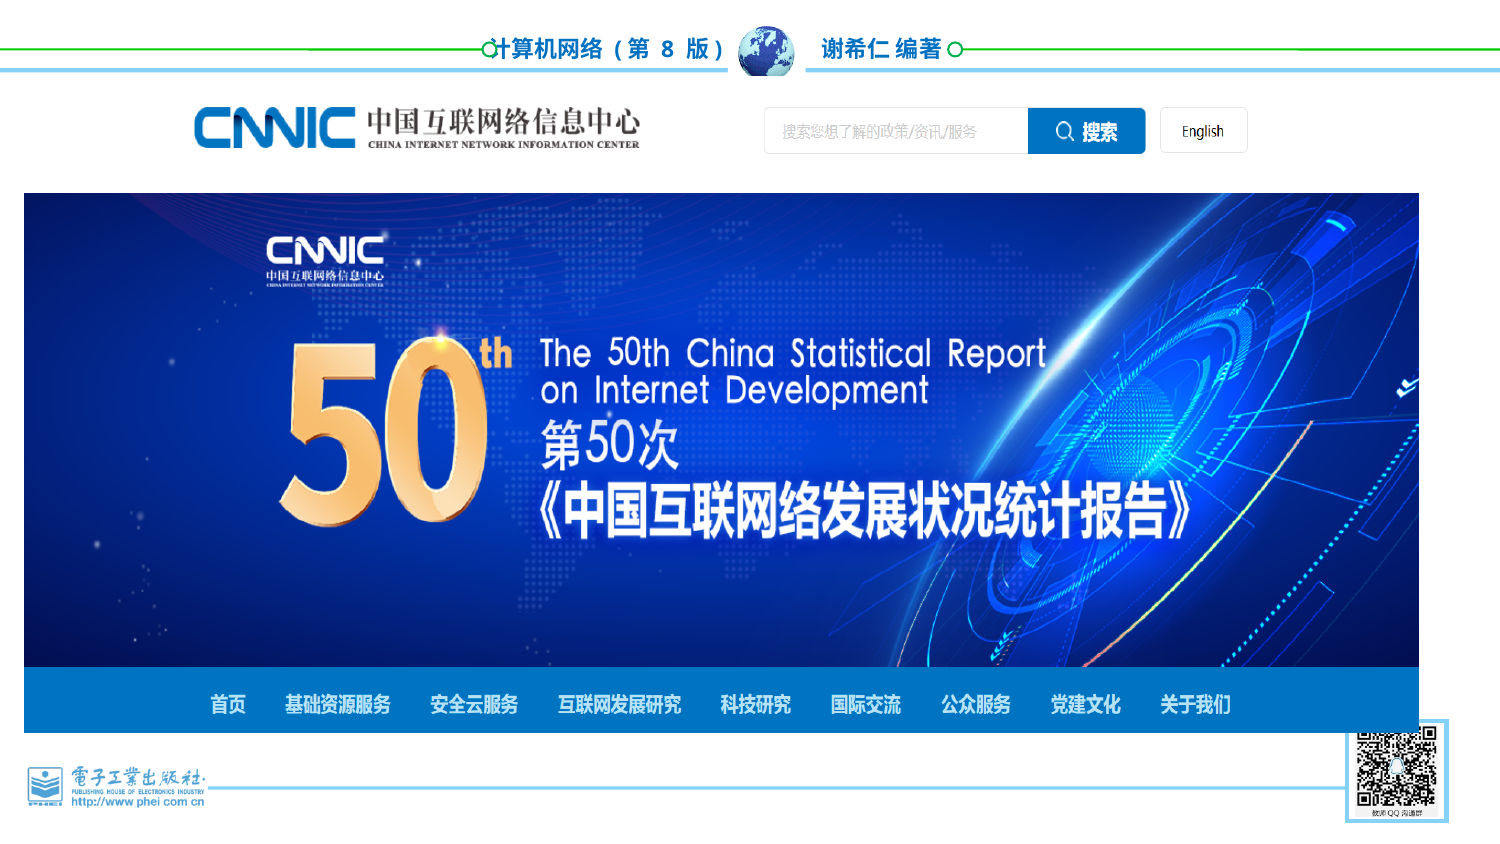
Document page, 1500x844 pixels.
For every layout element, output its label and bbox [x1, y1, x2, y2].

picture [23, 764, 208, 809]
picture [24, 24, 1438, 817]
